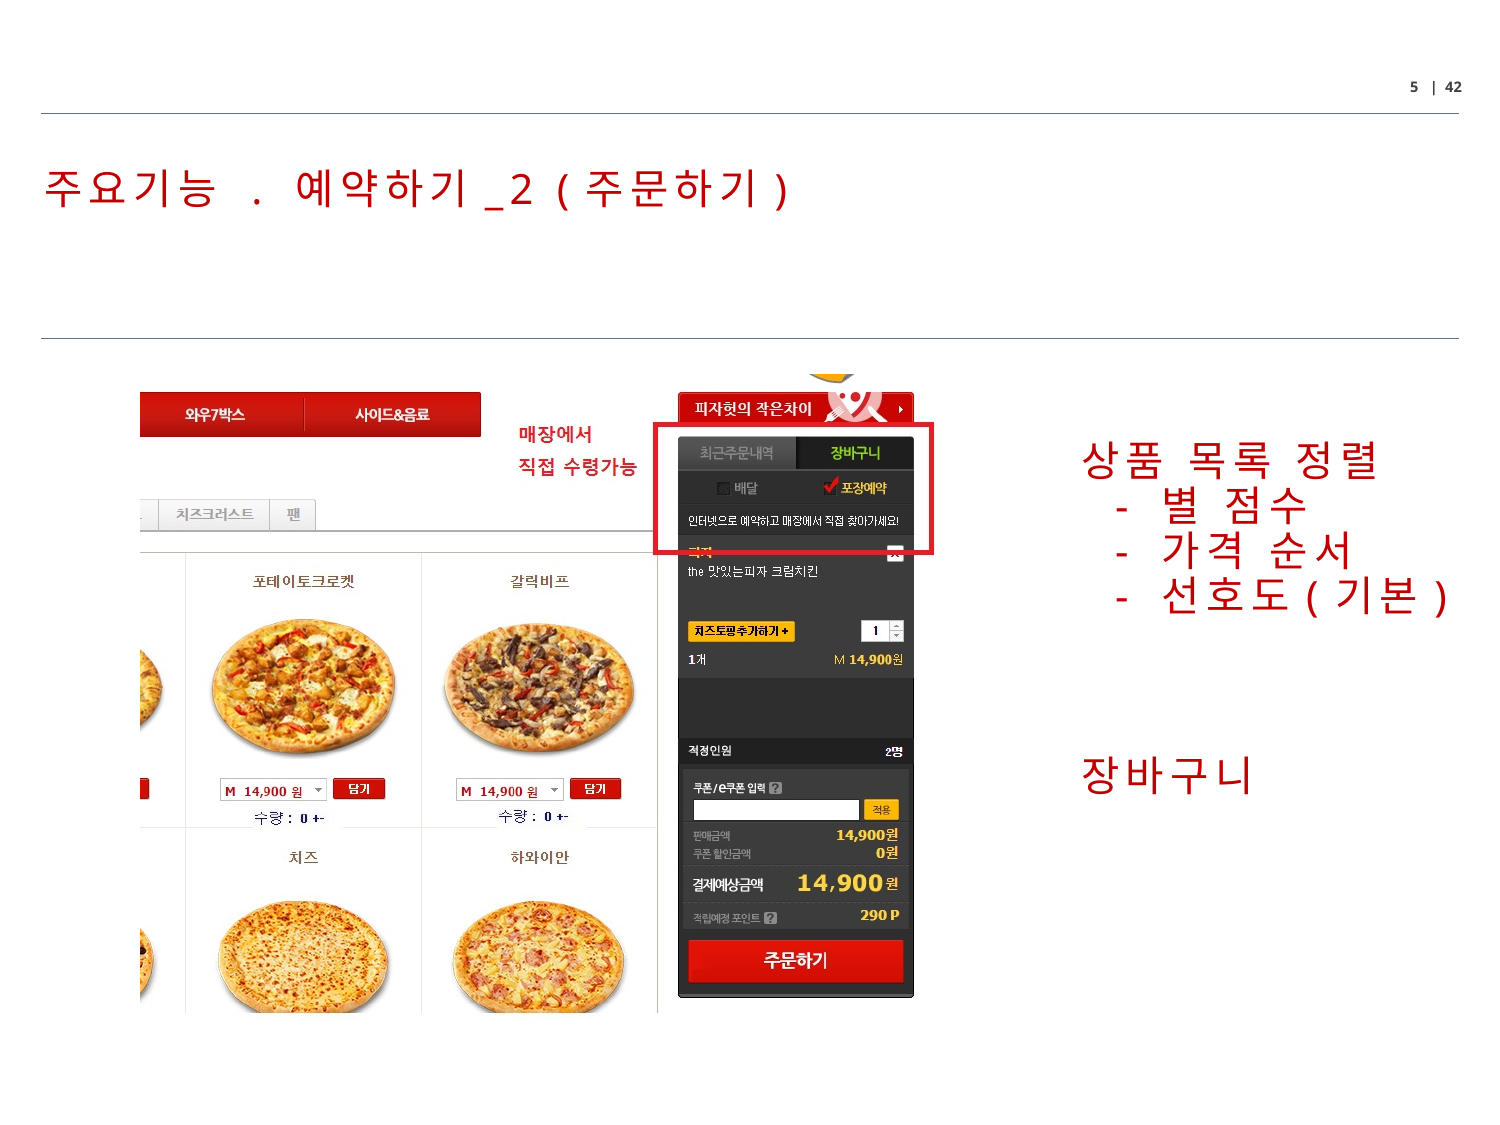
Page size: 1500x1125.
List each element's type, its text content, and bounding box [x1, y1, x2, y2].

text_box 주요기능 . 예약하기_2 (주문하기) [29, 160, 961, 221]
text_box 5 | 42 [1092, 72, 1477, 103]
text_box 상품 목록 정렬 - 별 점수 - 가격 순서 - 선호도(기본) 장바구니 [1066, 433, 1500, 809]
picture [140, 374, 950, 1067]
